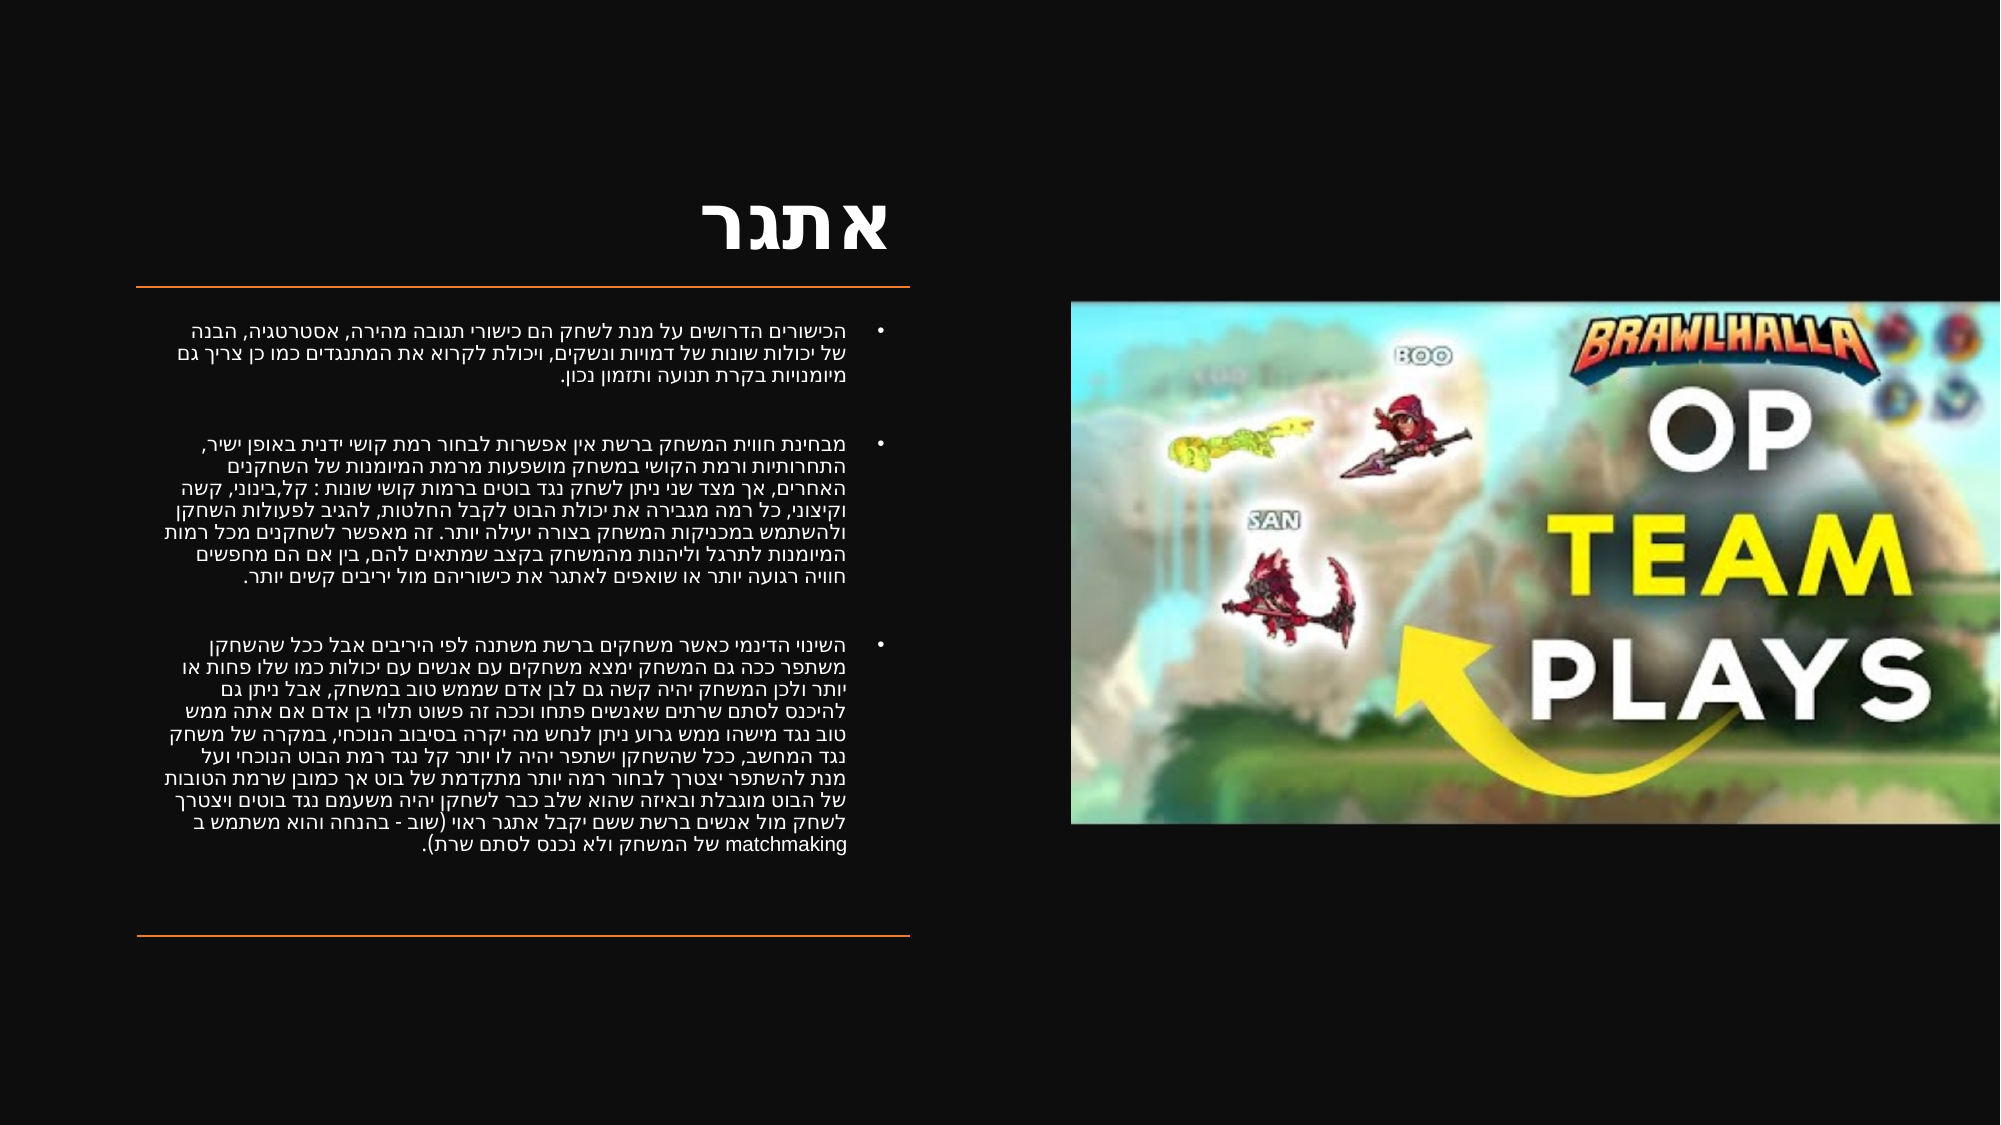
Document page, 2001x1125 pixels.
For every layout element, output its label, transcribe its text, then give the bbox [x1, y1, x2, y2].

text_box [1070, 299, 2000, 826]
title אתגר [137, 73, 910, 275]
list הכישורים הדרושים על מנת לשחק הם כישורי תגובה מהירה, אסטרטגיה, הבנה של יכולות שונות של דמויות ונשקים, ויכולת לקרוא את המתנגדים כמו כן צריך גם מיומנויות בקרת תנועה ותזמון נכון. מבחינת חווית המשחק ברשת אין אפשרות לבחור רמת קושי ידנית באופן ישיר, התחרותיות ורמת הקושי במשחק מושפעות מרמת המיומנות של השחקנים האחרים, אך מצד שני ניתן לשחק נגד בוטים ברמות קושי שונות : קל,בינוני, קשה וקיצוני, כל רמה מגבירה את יכולת הבוט לקבל החלטות, להגיב לפעולות השחקן ולהשתמש במכניקות המשחק בצורה יעילה יותר. זה מאפשר לשחקנים מכל רמות המיומנות לתרגל וליהנות מהמשחק בקצב שמתאים להם, בין אם הם מחפשים חוויה רגועה יותר או שואפים לאתגר את כישוריהם מול יריבים קשים יותר. השינוי הדינמי כאשר משחקים ברשת משתנה לפי היריבים אבל ככל שהשחקן משתפר ככה גם המשחק ימצא משחקים עם אנשים עם יכולות כמו שלו פחות או יותר ולכן המשחק יהיה קשה גם לבן אדם שממש טוב במשחק, אבל ניתן גם להיכנס לסתם שרתים שאנשים פתחו וככה זה פשוט תלוי בן אדם אם אתה ממש טוב נגד מישהו ממש גרוע ניתן לנחש מה יקרה בסיבוב הנוכחי, במקרה של משחק נגד המחשב, ככל שהשחקן ישתפר יהיה לו יותר קל נגד רמת הבוט הנוכחי ועל מנת להשתפר יצטרך לבחור רמה יותר מתקדמת של בוט אך כמובן שרמת הטובות של הבוט מוגבלת ובאיזה שהוא שלב כבר לשחקן יהיה משעמם נגד בוטים ויצטרך לשחק מול אנשים ברשת ששם יקבל אתגר ראוי (שוב - בהנחה והוא משתמש ב matchmaking של המשחק ולא נכנס לסתם שרת). [147, 313, 900, 912]
text_box [0, 0, 2000, 1125]
